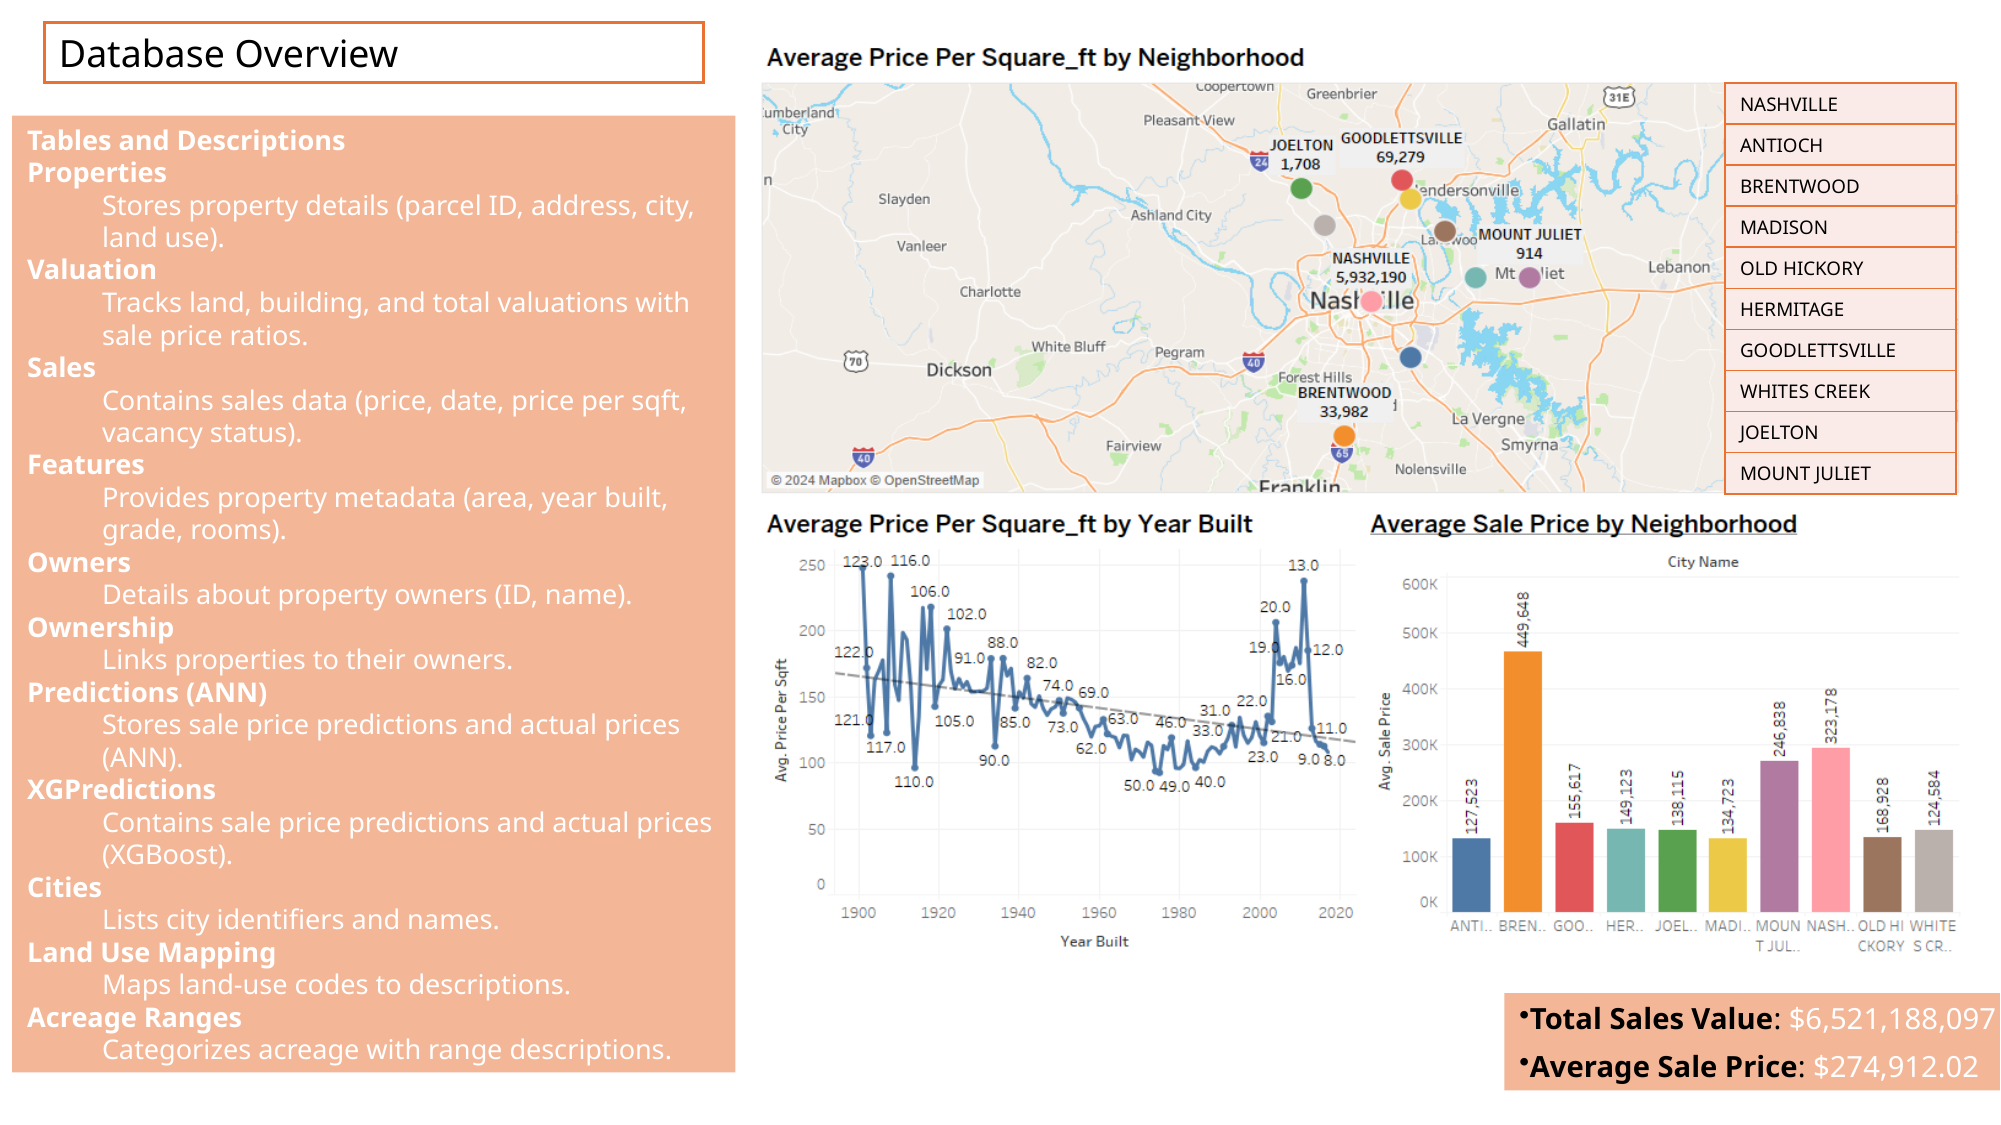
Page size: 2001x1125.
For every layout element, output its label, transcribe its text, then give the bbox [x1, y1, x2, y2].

text_box Tables and Descriptions Properties Stores property details (parcel ID, address, city, land use). Valuation Tracks land, building, and total valuations with sale price ratios. Sales Contains sales data (price, date, price per sqft, vacancy status). Features Provides property metadata (area, year built, grade, rooms). Owners Details about property owners (ID, name). Ownership Links properties to their owners. Predictions (ANN) Stores sale price predictions and actual prices (ANN). XGPredictions Contains sale price predictions and actual prices (XGBoost). Cities Lists city identifiers and names. Land Use Mapping Maps land-use codes to descriptions. Acreage Ranges Categorizes acreage with range descriptions. [12, 115, 736, 1073]
picture [746, 22, 1975, 974]
text_box Total Sales Value: $6,521,188,097 Average Sale Price: $274,912.02 [1504, 993, 2000, 1091]
text_box Database Overview [43, 21, 705, 84]
